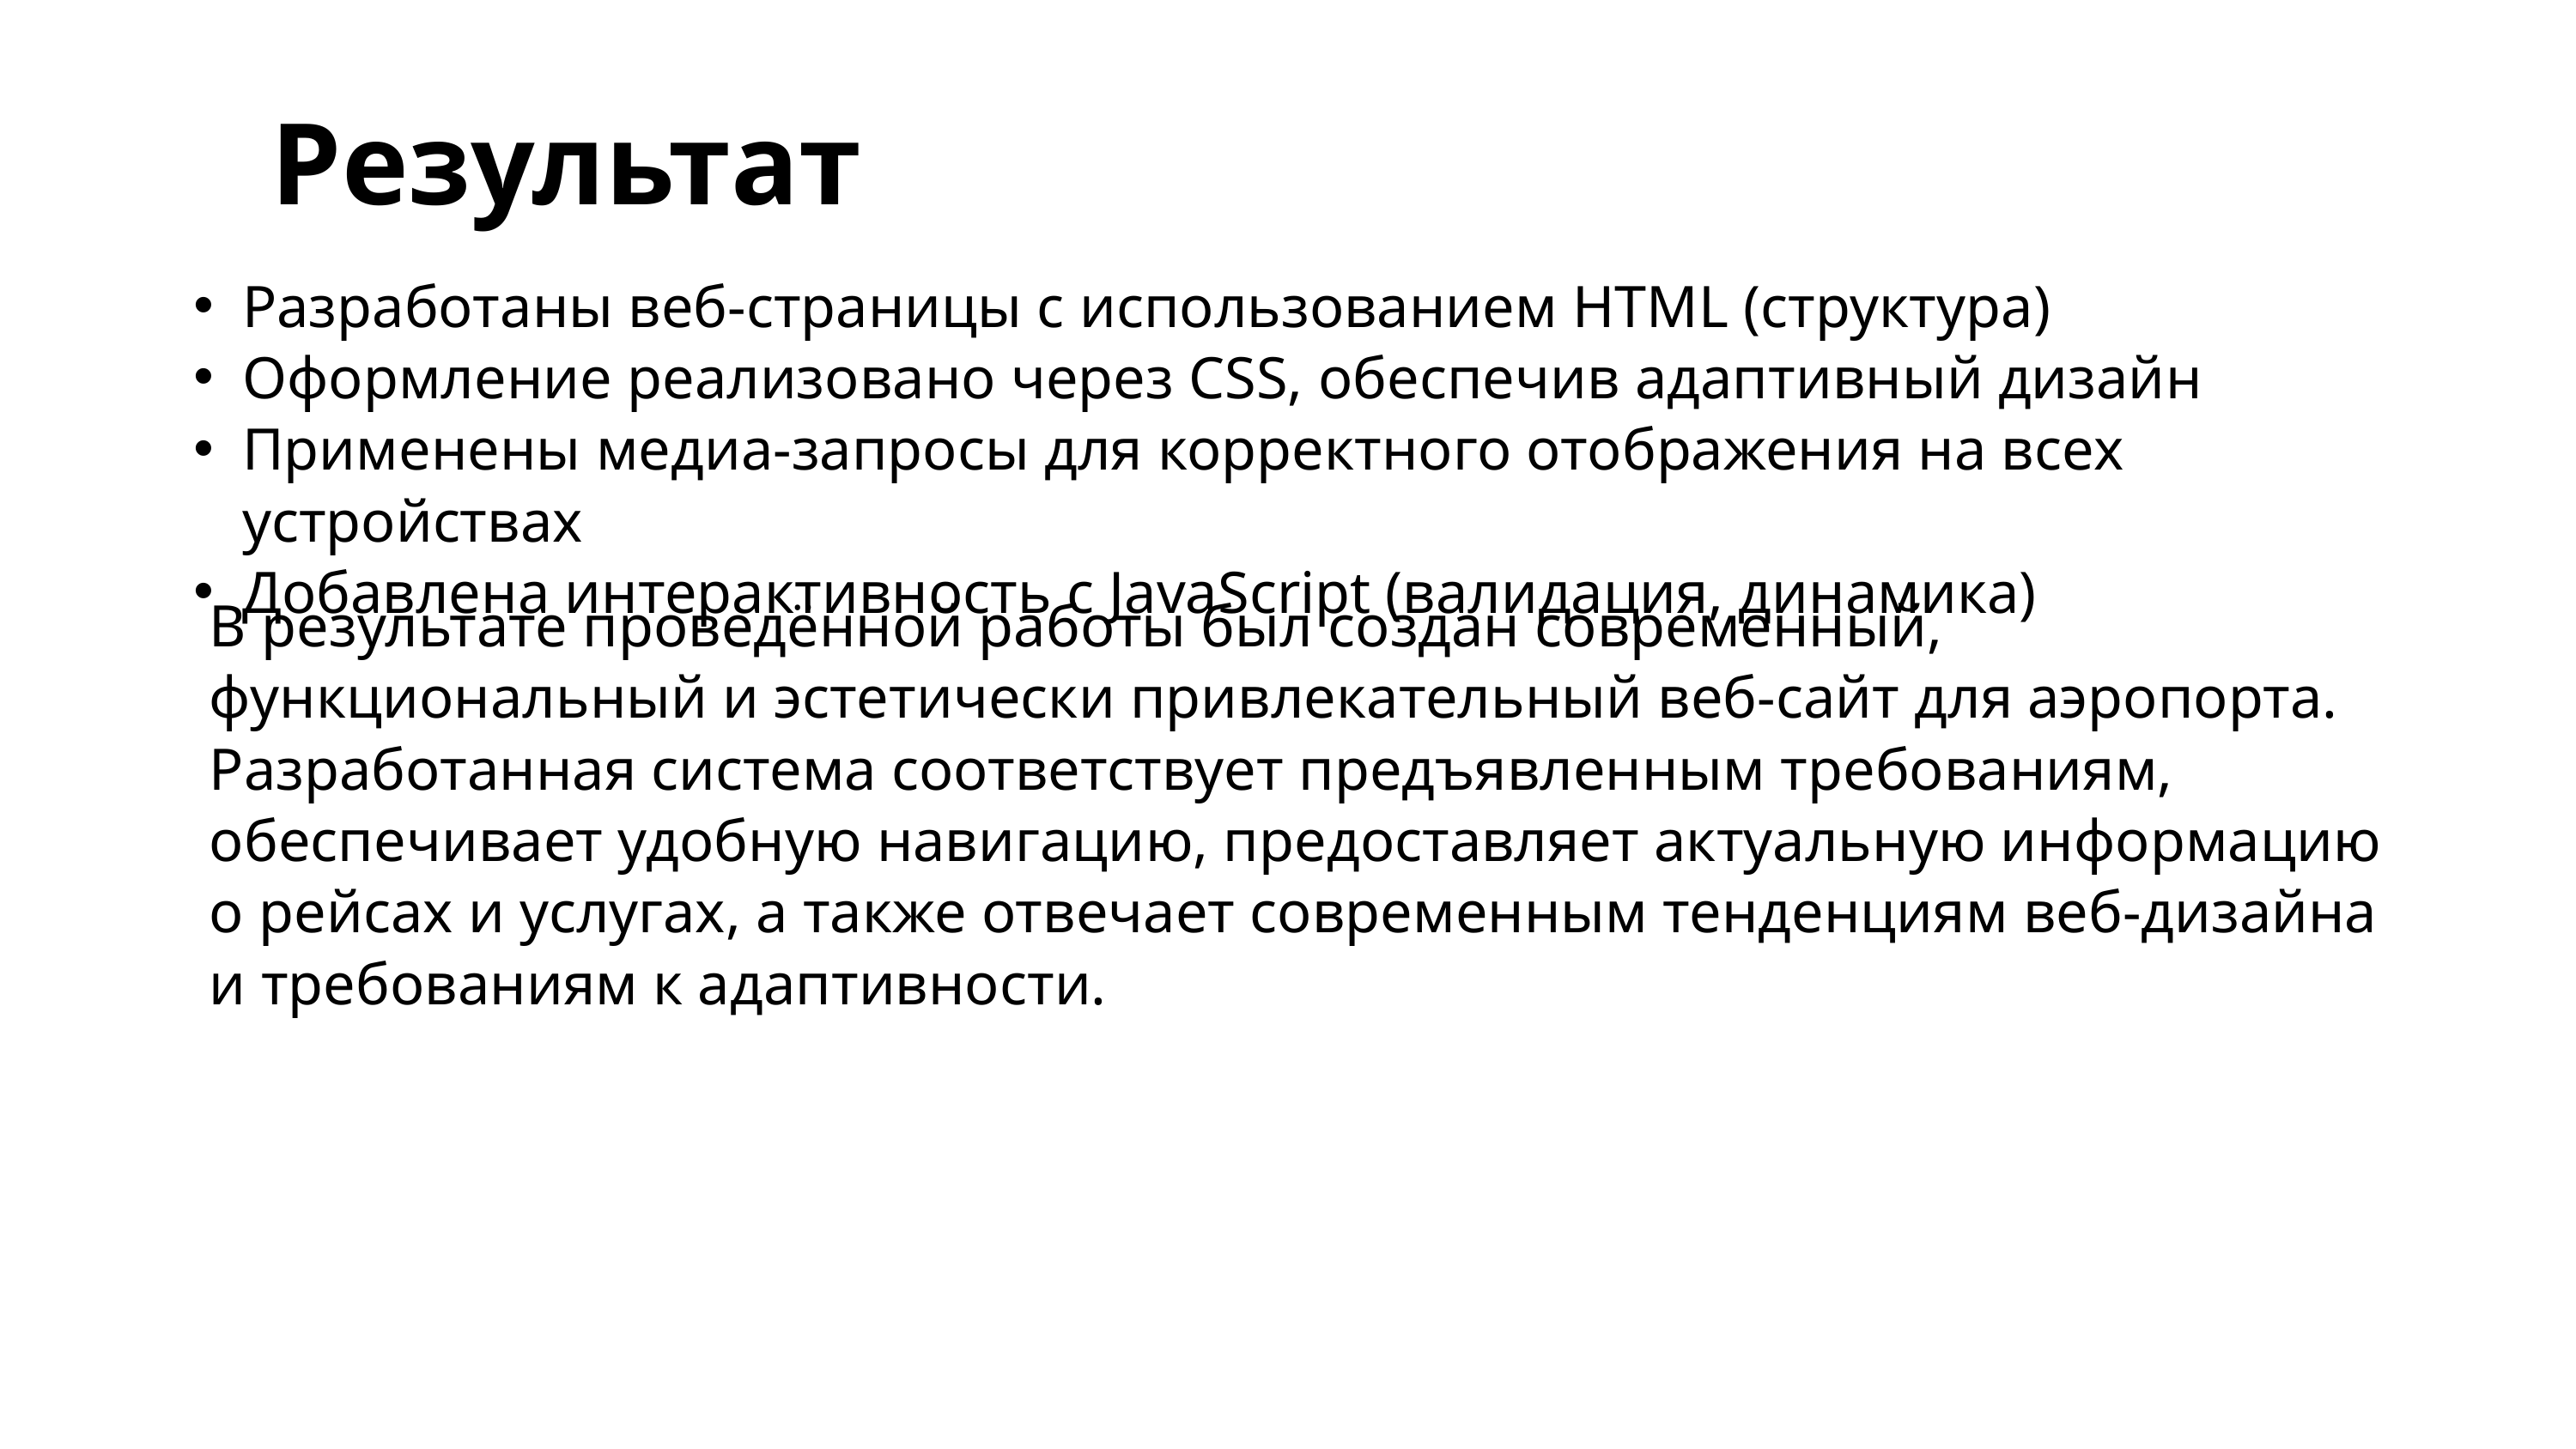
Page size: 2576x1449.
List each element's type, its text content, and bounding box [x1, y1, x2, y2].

text_box В результате проведённой работы был создан современный, функциональный и эстетически привлекательный веб-сайт для аэропорта. Разработанная система соответствует предъявленным требованиям, обеспечивает удобную навигацию, предоставляет актуальную информацию о рейсах и услугах, а также отвечает современным тенденциям веб-дизайна и требованиям к адаптивности. [209, 586, 2432, 1016]
text_box Разработаны веб-страницы с использованием HTML (структура) Оформление реализовано через CSS, обеспечив адаптивный дизайн Применены медиа-запросы для корректного отображения на всех устройствах Добавлена интерактивность с JavaScript (валидация, динамика) [144, 267, 2464, 625]
text_box Результат [210, 86, 923, 227]
